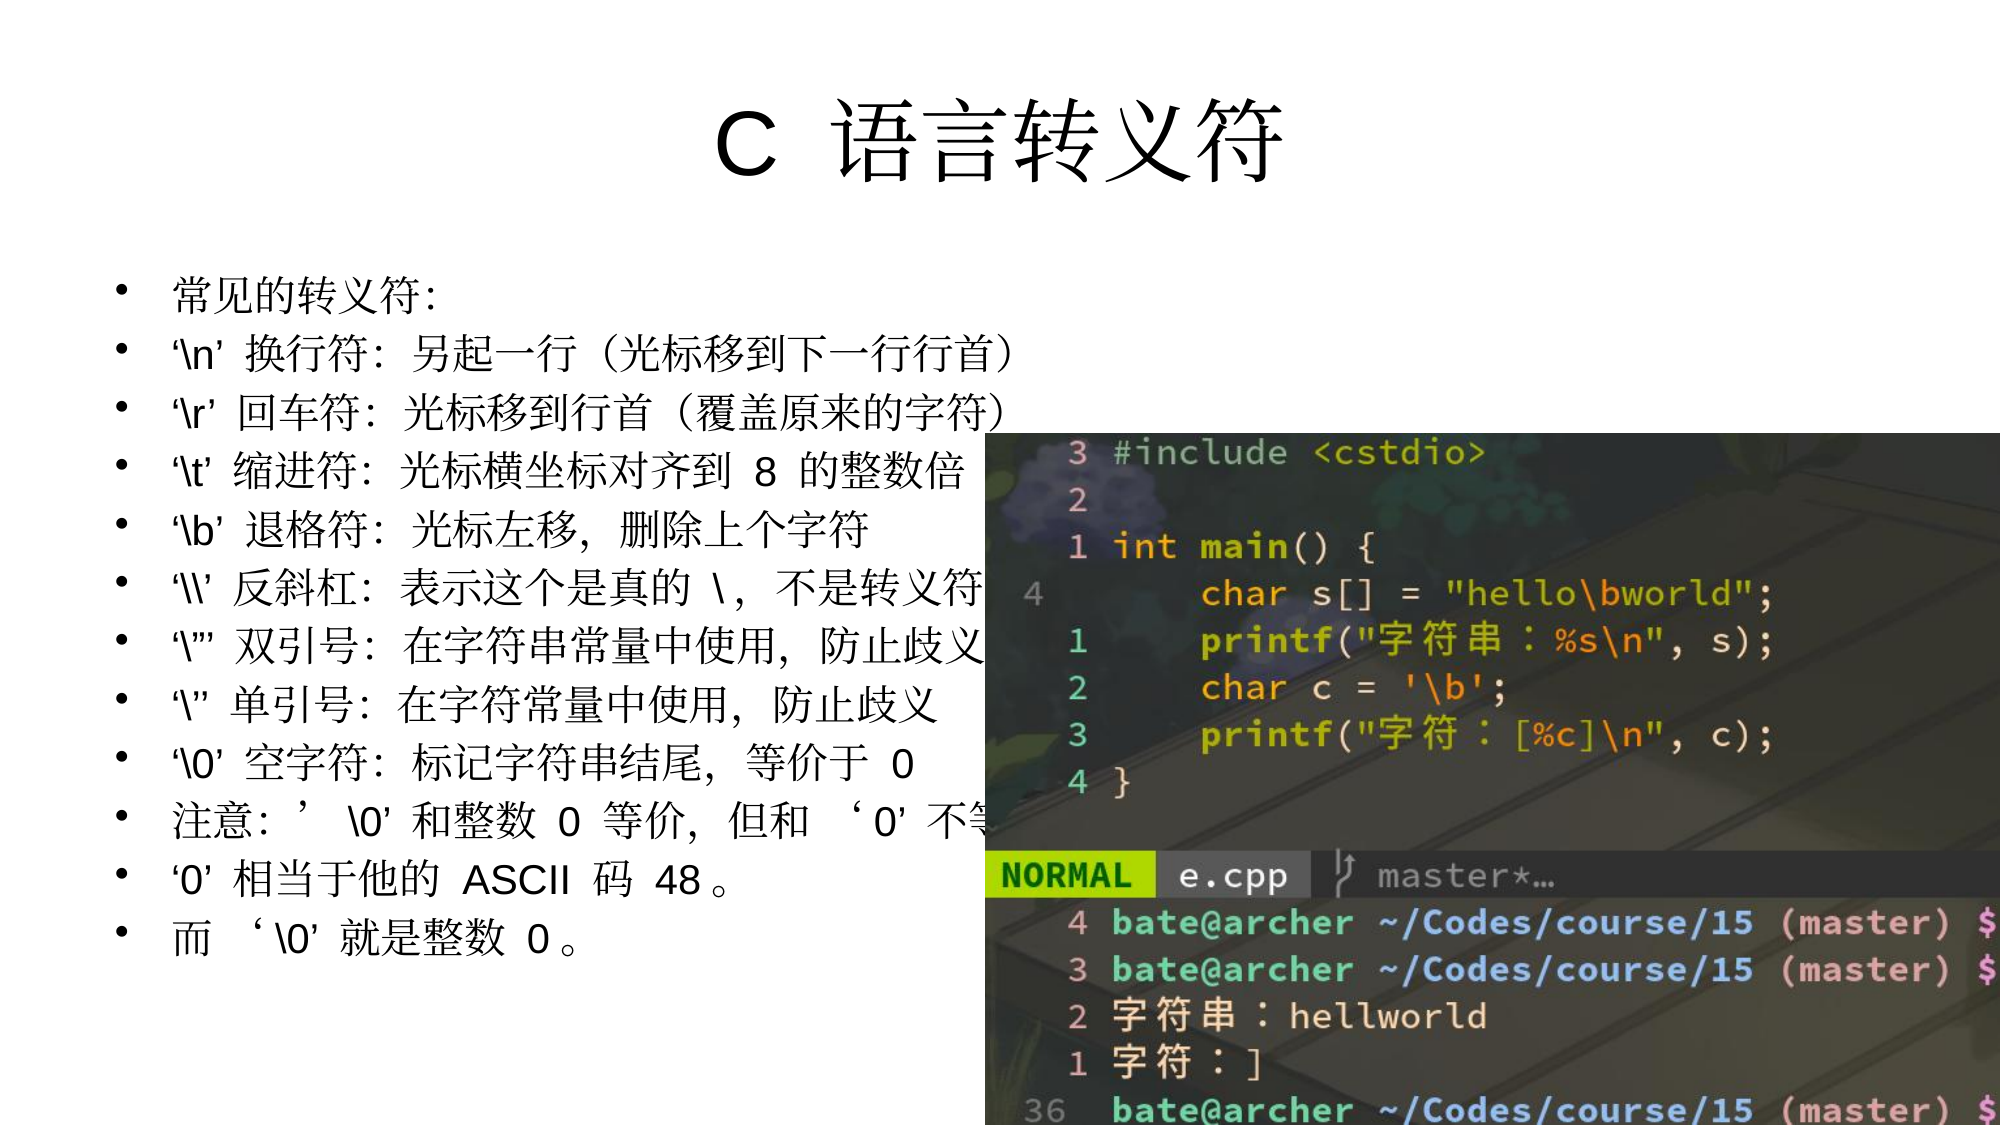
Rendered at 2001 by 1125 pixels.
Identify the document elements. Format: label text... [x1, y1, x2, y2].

list 常见的转义符： ‘\n’ 换行符：另起一行（光标移到下一行行首） ‘\r’ 回车符：光标移到行首（覆盖原来的字符） ‘\t’ 缩进符：光标横坐标对齐到 8 的整数倍 ‘\b’ 退格符：光标左移，删除上个字符 ‘\\’ 反斜杠：表示这个是真的 \，不是转义符 ‘\”’ 双引号：在字符串常量中使用，防止歧义 ‘\’’ 单引号：在字符常量中使用，防止歧义 ‘\0’ 空字符：标记字符串结尾，等价于 0 注意：’\0’ 和整数 0 等价，但和 ‘0’ 不等价。 ‘0’ 相当于他的 ASCII 码 48。 而 ‘\0’ 就是整数 0。 [99, 262, 1901, 1006]
title C 语言转义符 [99, 44, 1901, 233]
picture [985, 433, 2000, 1125]
